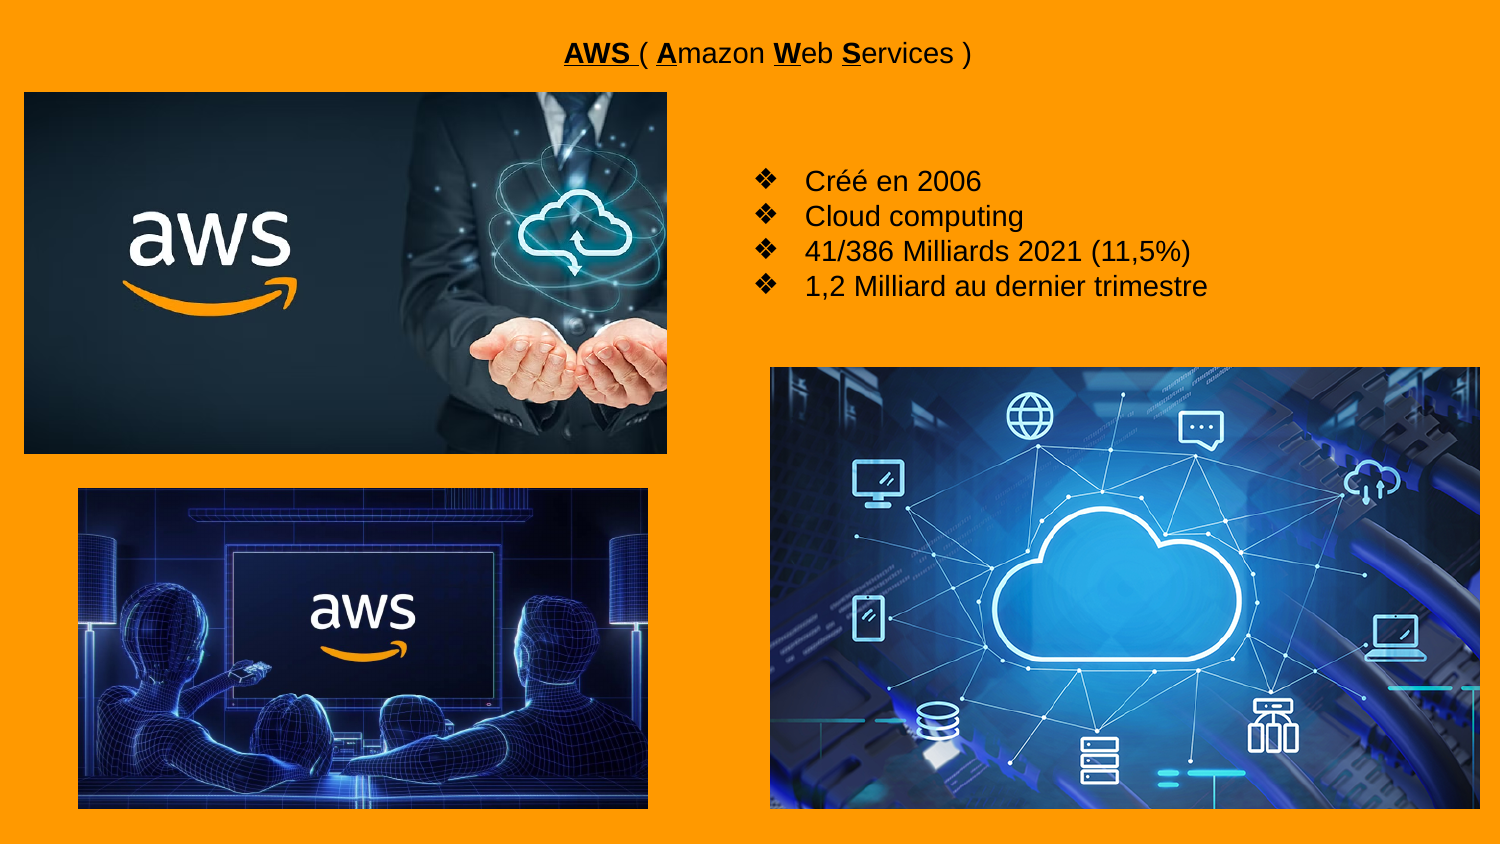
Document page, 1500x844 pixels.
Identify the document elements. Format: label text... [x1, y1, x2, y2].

picture [24, 92, 667, 454]
text_box Créé en 2006 Cloud computing 41/386 Milliards 2021 (11,5%) 1,2 Milliard au dernier trimestre [714, 147, 1500, 318]
text_box AWS ( Amazon Web Services ) [94, 18, 1442, 84]
picture [78, 488, 648, 809]
picture [769, 367, 1481, 809]
